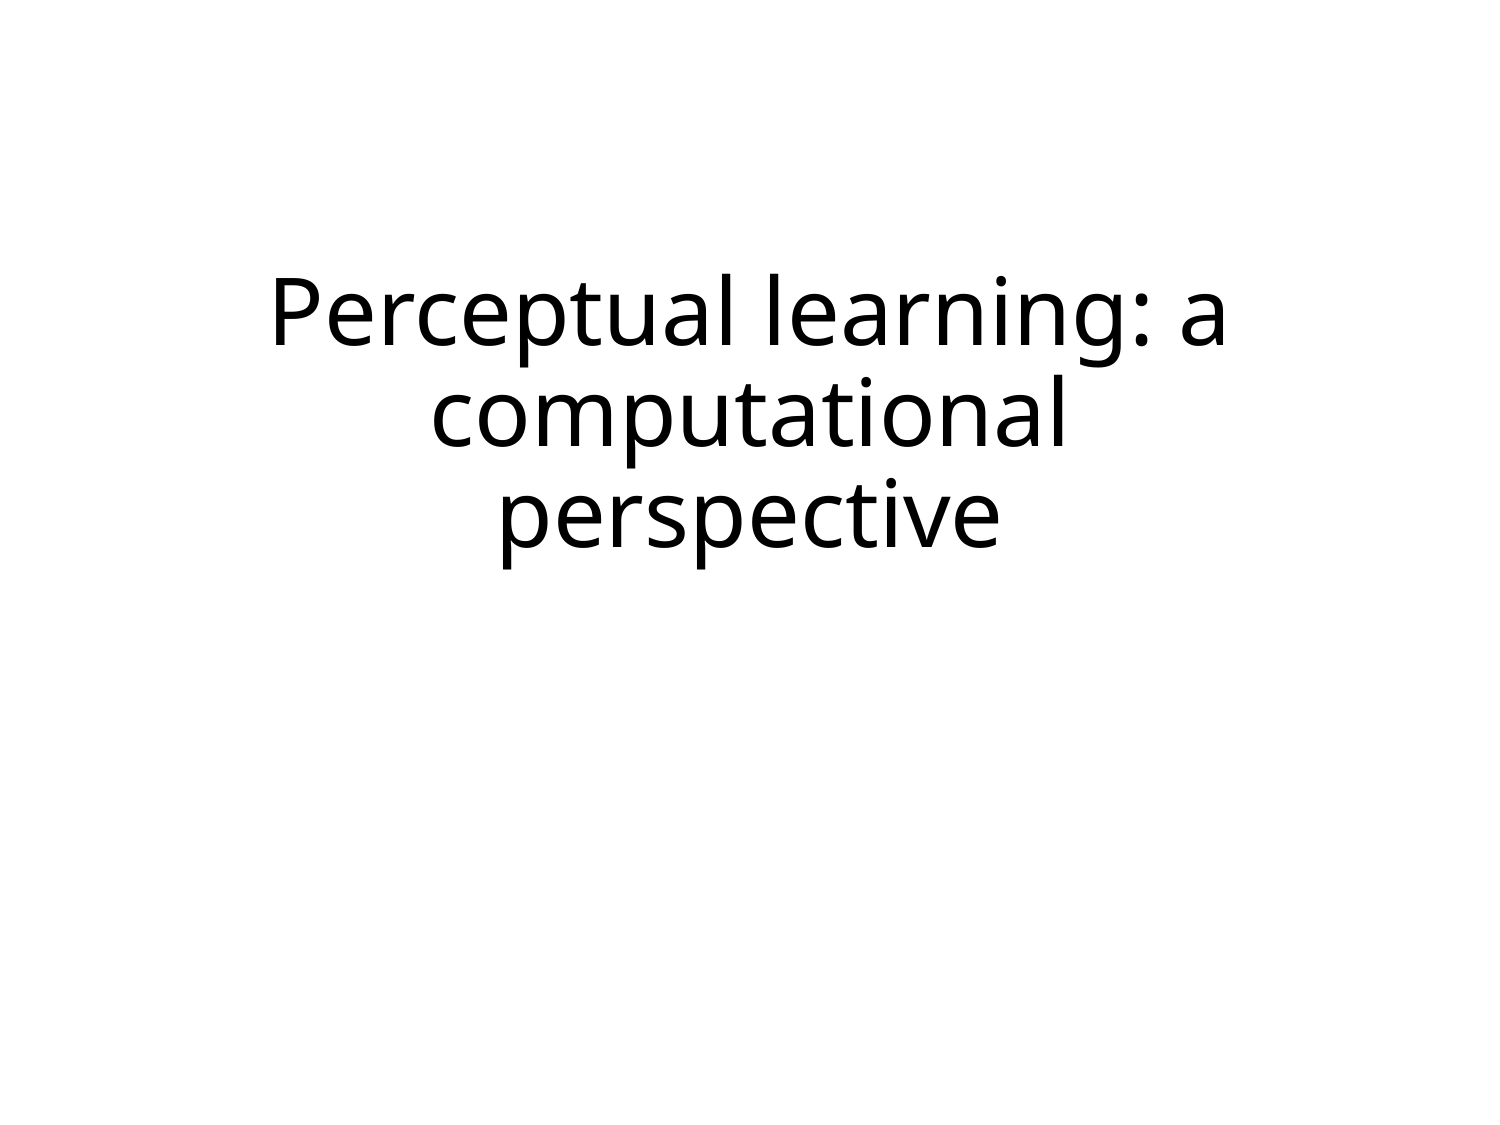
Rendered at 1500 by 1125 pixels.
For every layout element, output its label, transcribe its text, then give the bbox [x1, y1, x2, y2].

title Perceptual learning: a computational perspective [187, 184, 1313, 576]
